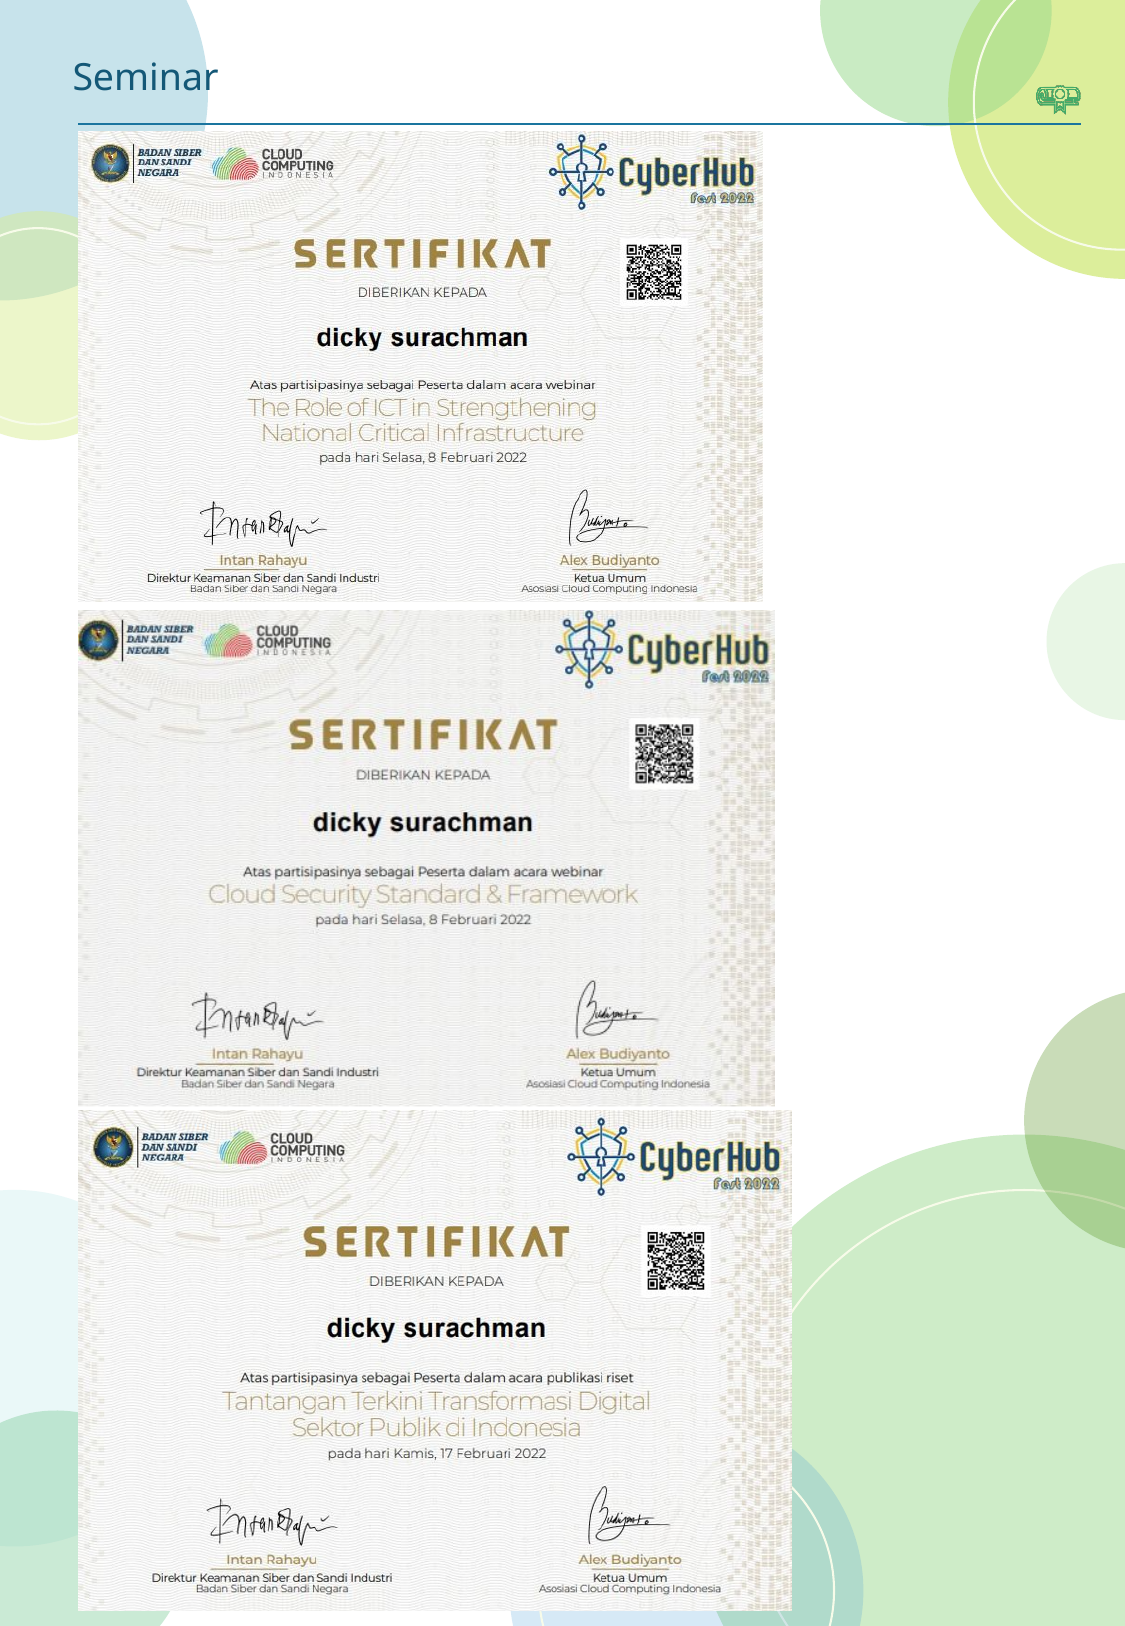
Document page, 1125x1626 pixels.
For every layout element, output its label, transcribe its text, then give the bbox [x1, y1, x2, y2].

picture [78, 1110, 792, 1611]
text_box Seminar [57, 45, 632, 106]
picture [78, 610, 775, 1109]
picture [1033, 74, 1083, 124]
picture [78, 131, 763, 602]
